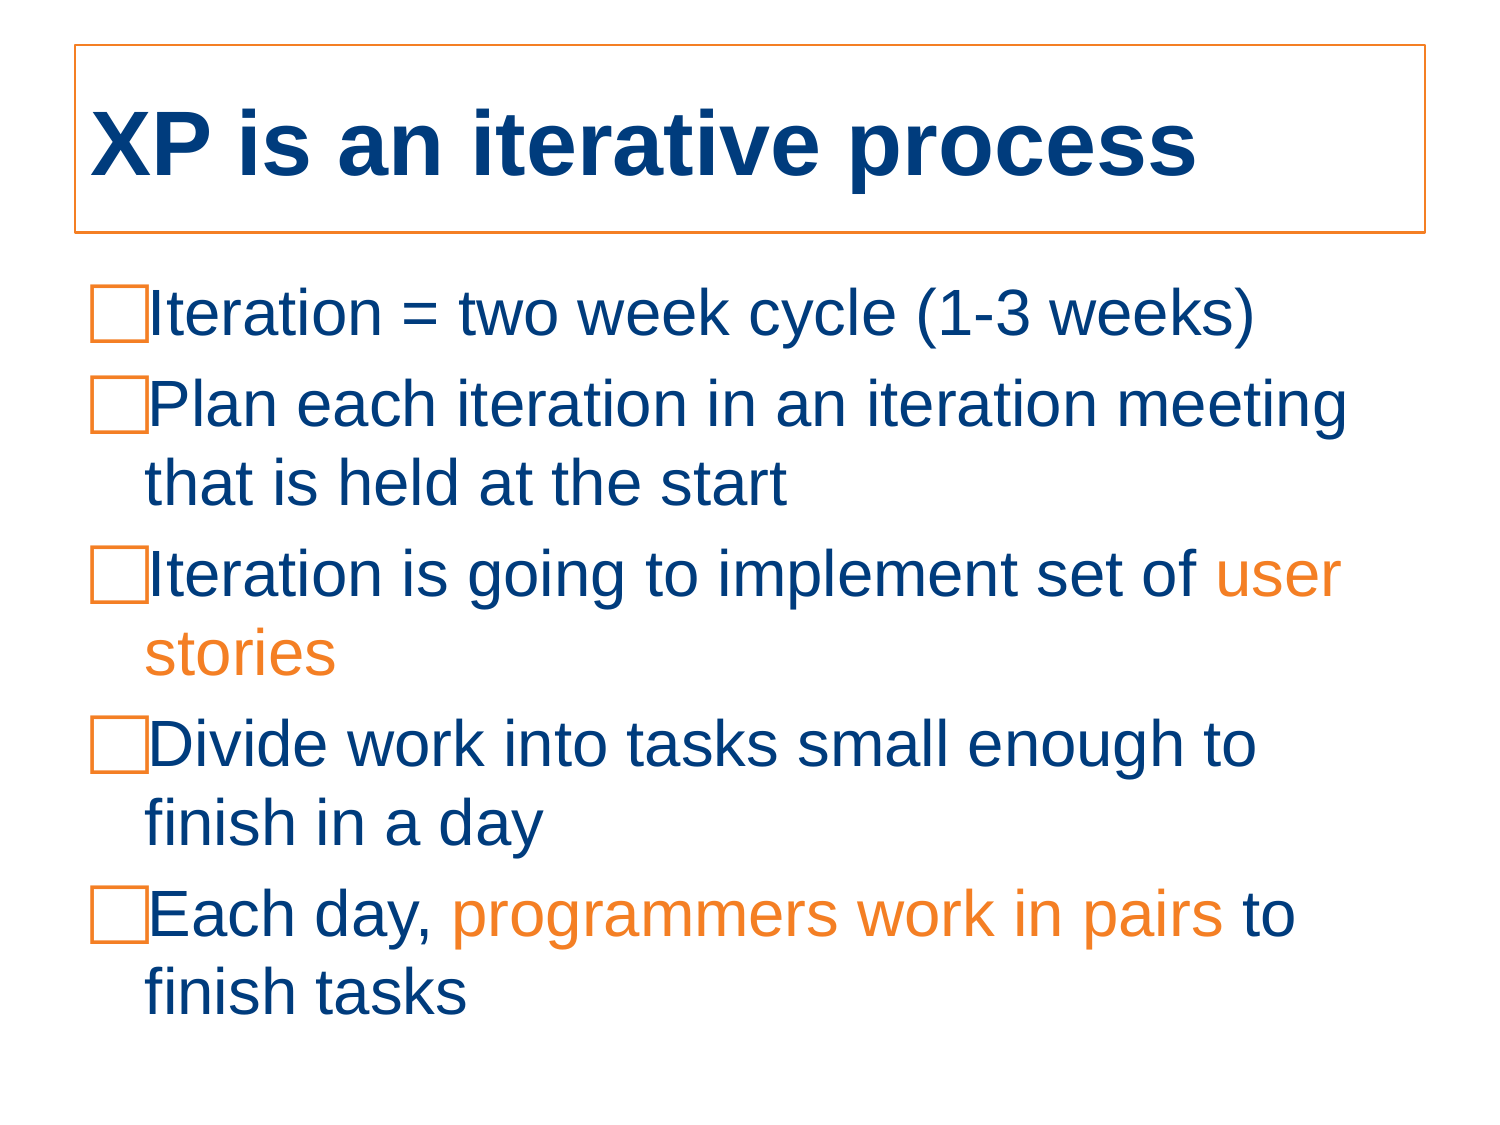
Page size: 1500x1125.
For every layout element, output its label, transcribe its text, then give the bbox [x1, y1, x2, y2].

list Iteration = two week cycle (1-3 weeks) Plan each iteration in an iteration meeting that is held at the start Iteration is going to implement set of user stories Divide work into tasks small enough to finish in a day Each day, programmers work in pairs to finish tasks [75, 262, 1425, 1038]
title XP is an iterative process [74, 44, 1426, 234]
